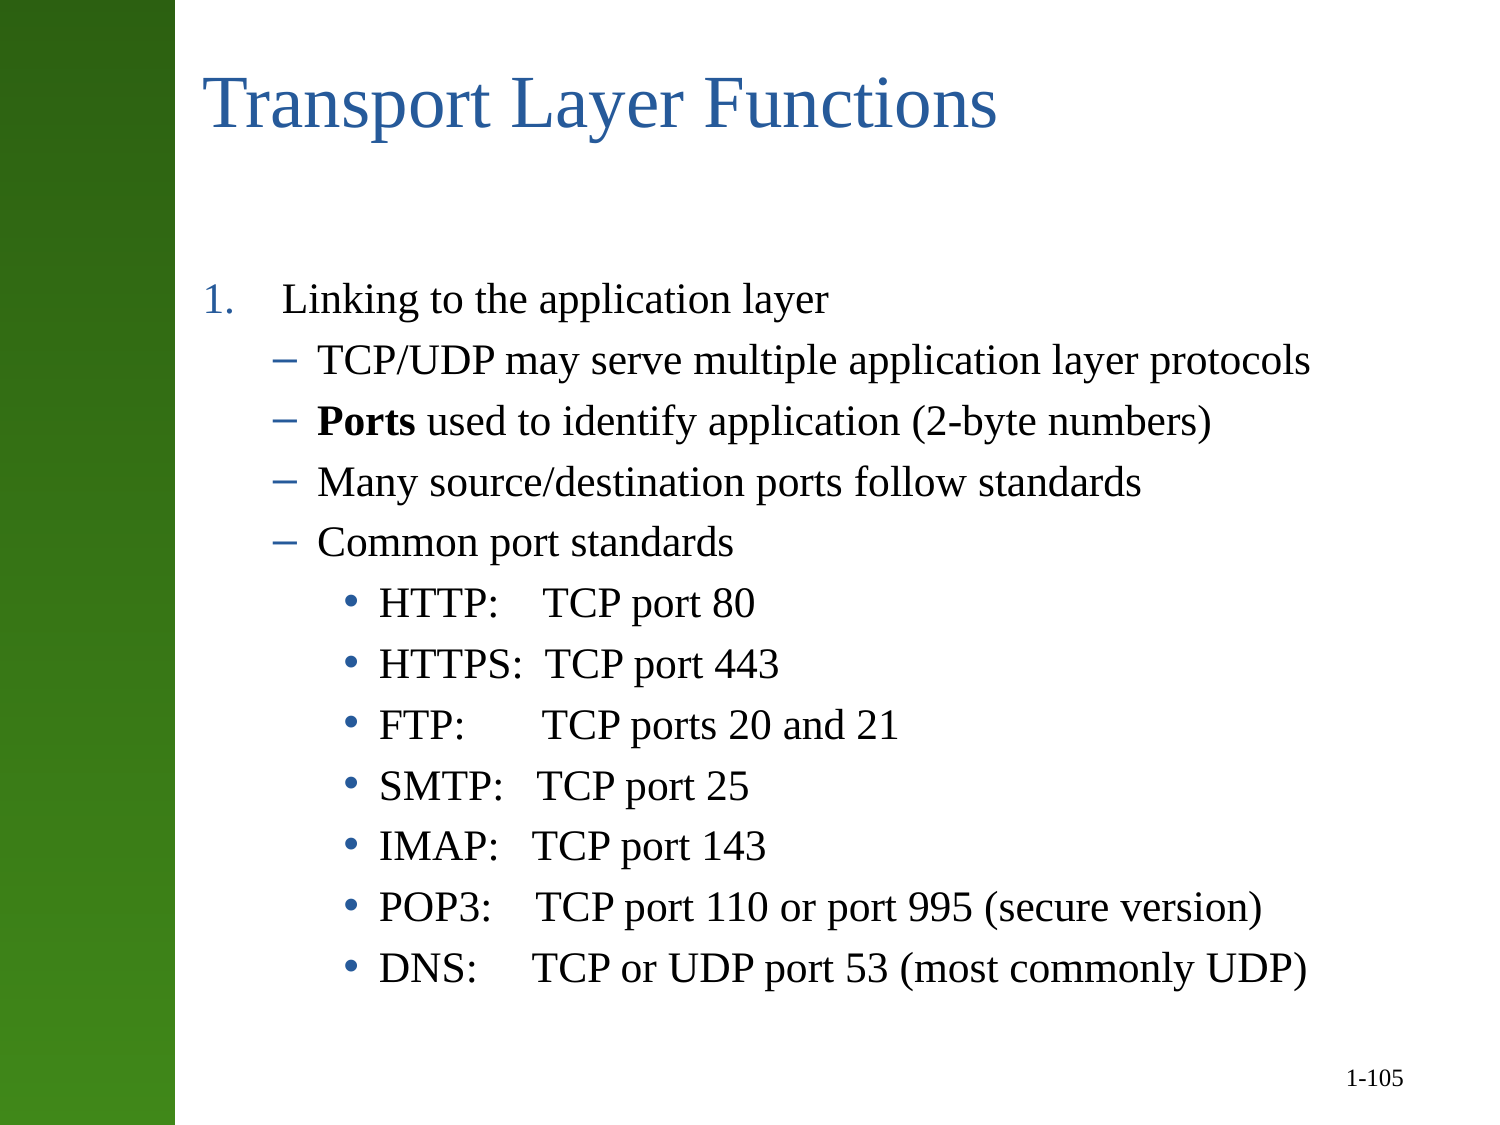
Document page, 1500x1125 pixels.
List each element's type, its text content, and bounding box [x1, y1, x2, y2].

list Linking to the application layer TCP/UDP may serve multiple application layer protocols Ports used to identify application (2-byte numbers) Many source/destination ports follow standards Common port standards HTTP: TCP port 80 HTTPS: TCP port 443 FTP: TCP ports 20 and 21 SMTP: TCP port 25 IMAP: TCP port 143 POP3: TCP port 110 or port 995 (secure version) DNS: TCP or UDP port 53 (most commonly UDP) [187, 262, 1450, 1005]
title Transport Layer Functions [187, 45, 1450, 233]
